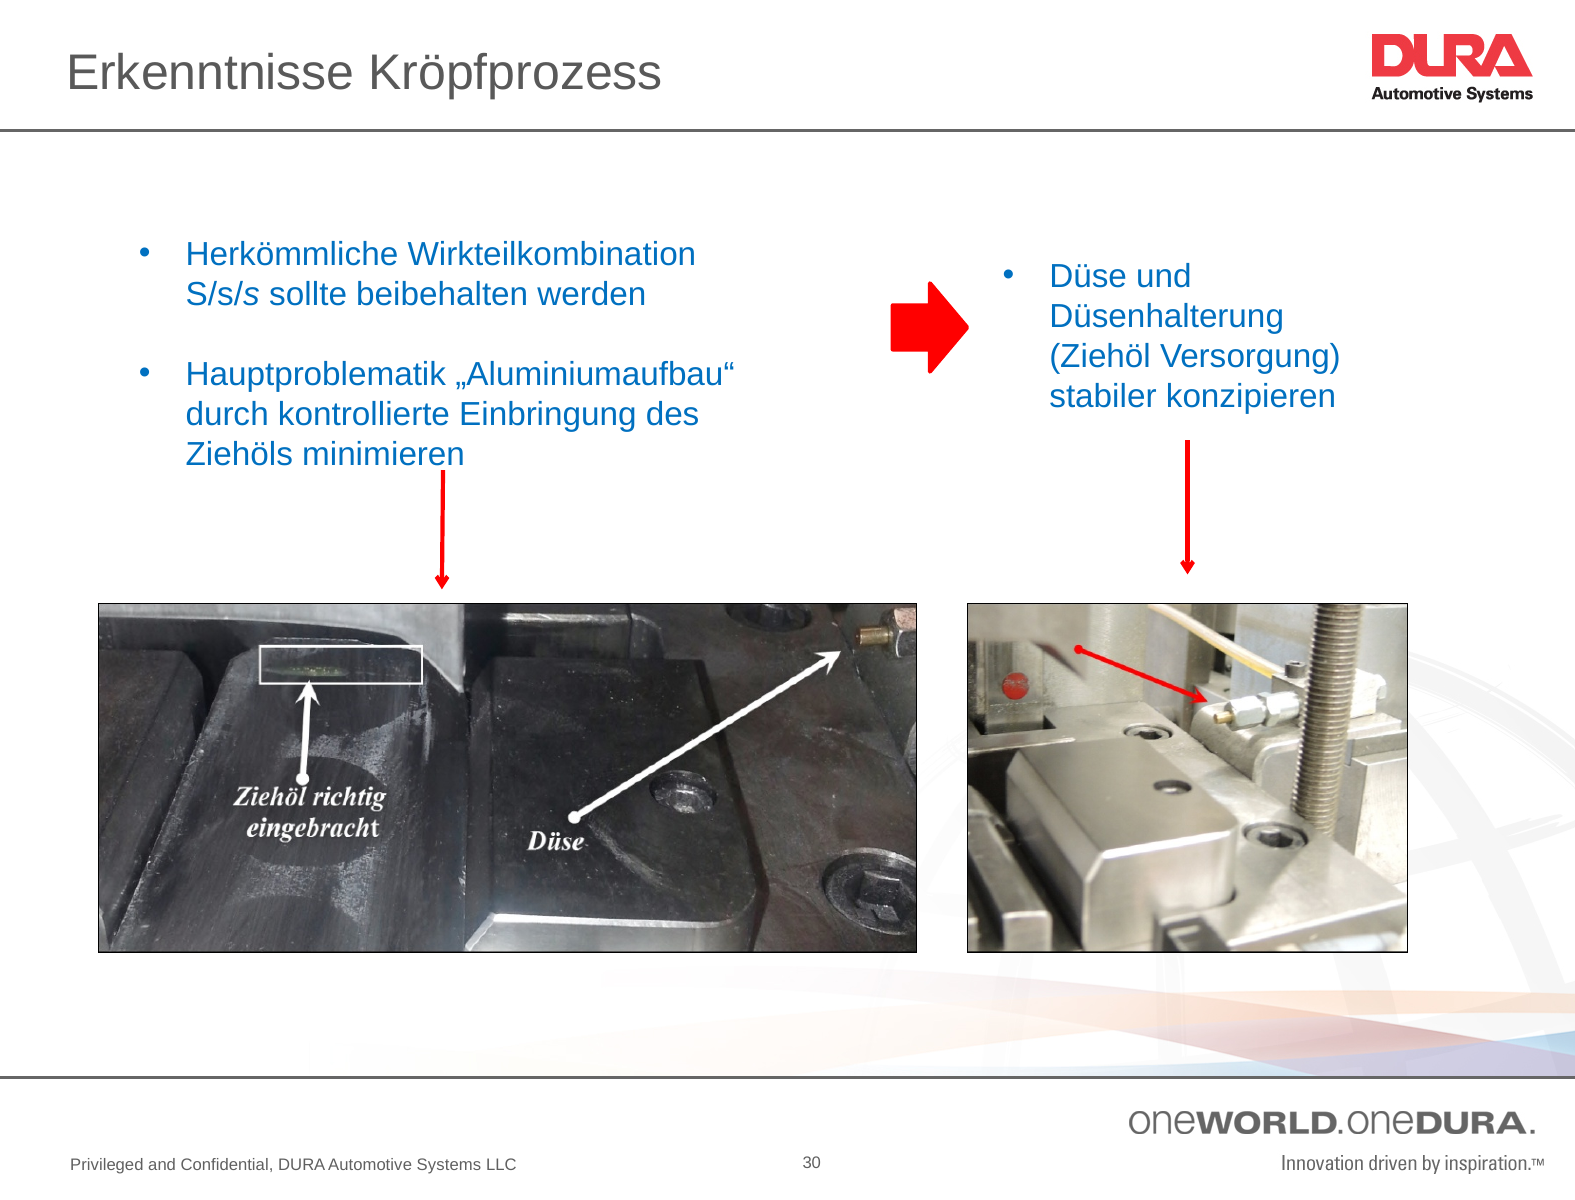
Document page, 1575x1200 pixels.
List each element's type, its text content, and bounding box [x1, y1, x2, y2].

text_box Düse und Düsenhalterung (Ziehöl Versorgung) stabiler konzipieren [986, 246, 1396, 423]
text_box Herkömmliche Wirkteilkombination S/s/s sollte beibehalten werden Hauptproblematik „Aluminiumaufbau“ durch kontrollierte Einbringung des Ziehöls minimieren [122, 224, 793, 480]
text_box [890, 281, 969, 374]
picture [0, 0, 1575, 1200]
text_box Erkenntnisse Kröpfprozess [50, 0, 1323, 140]
